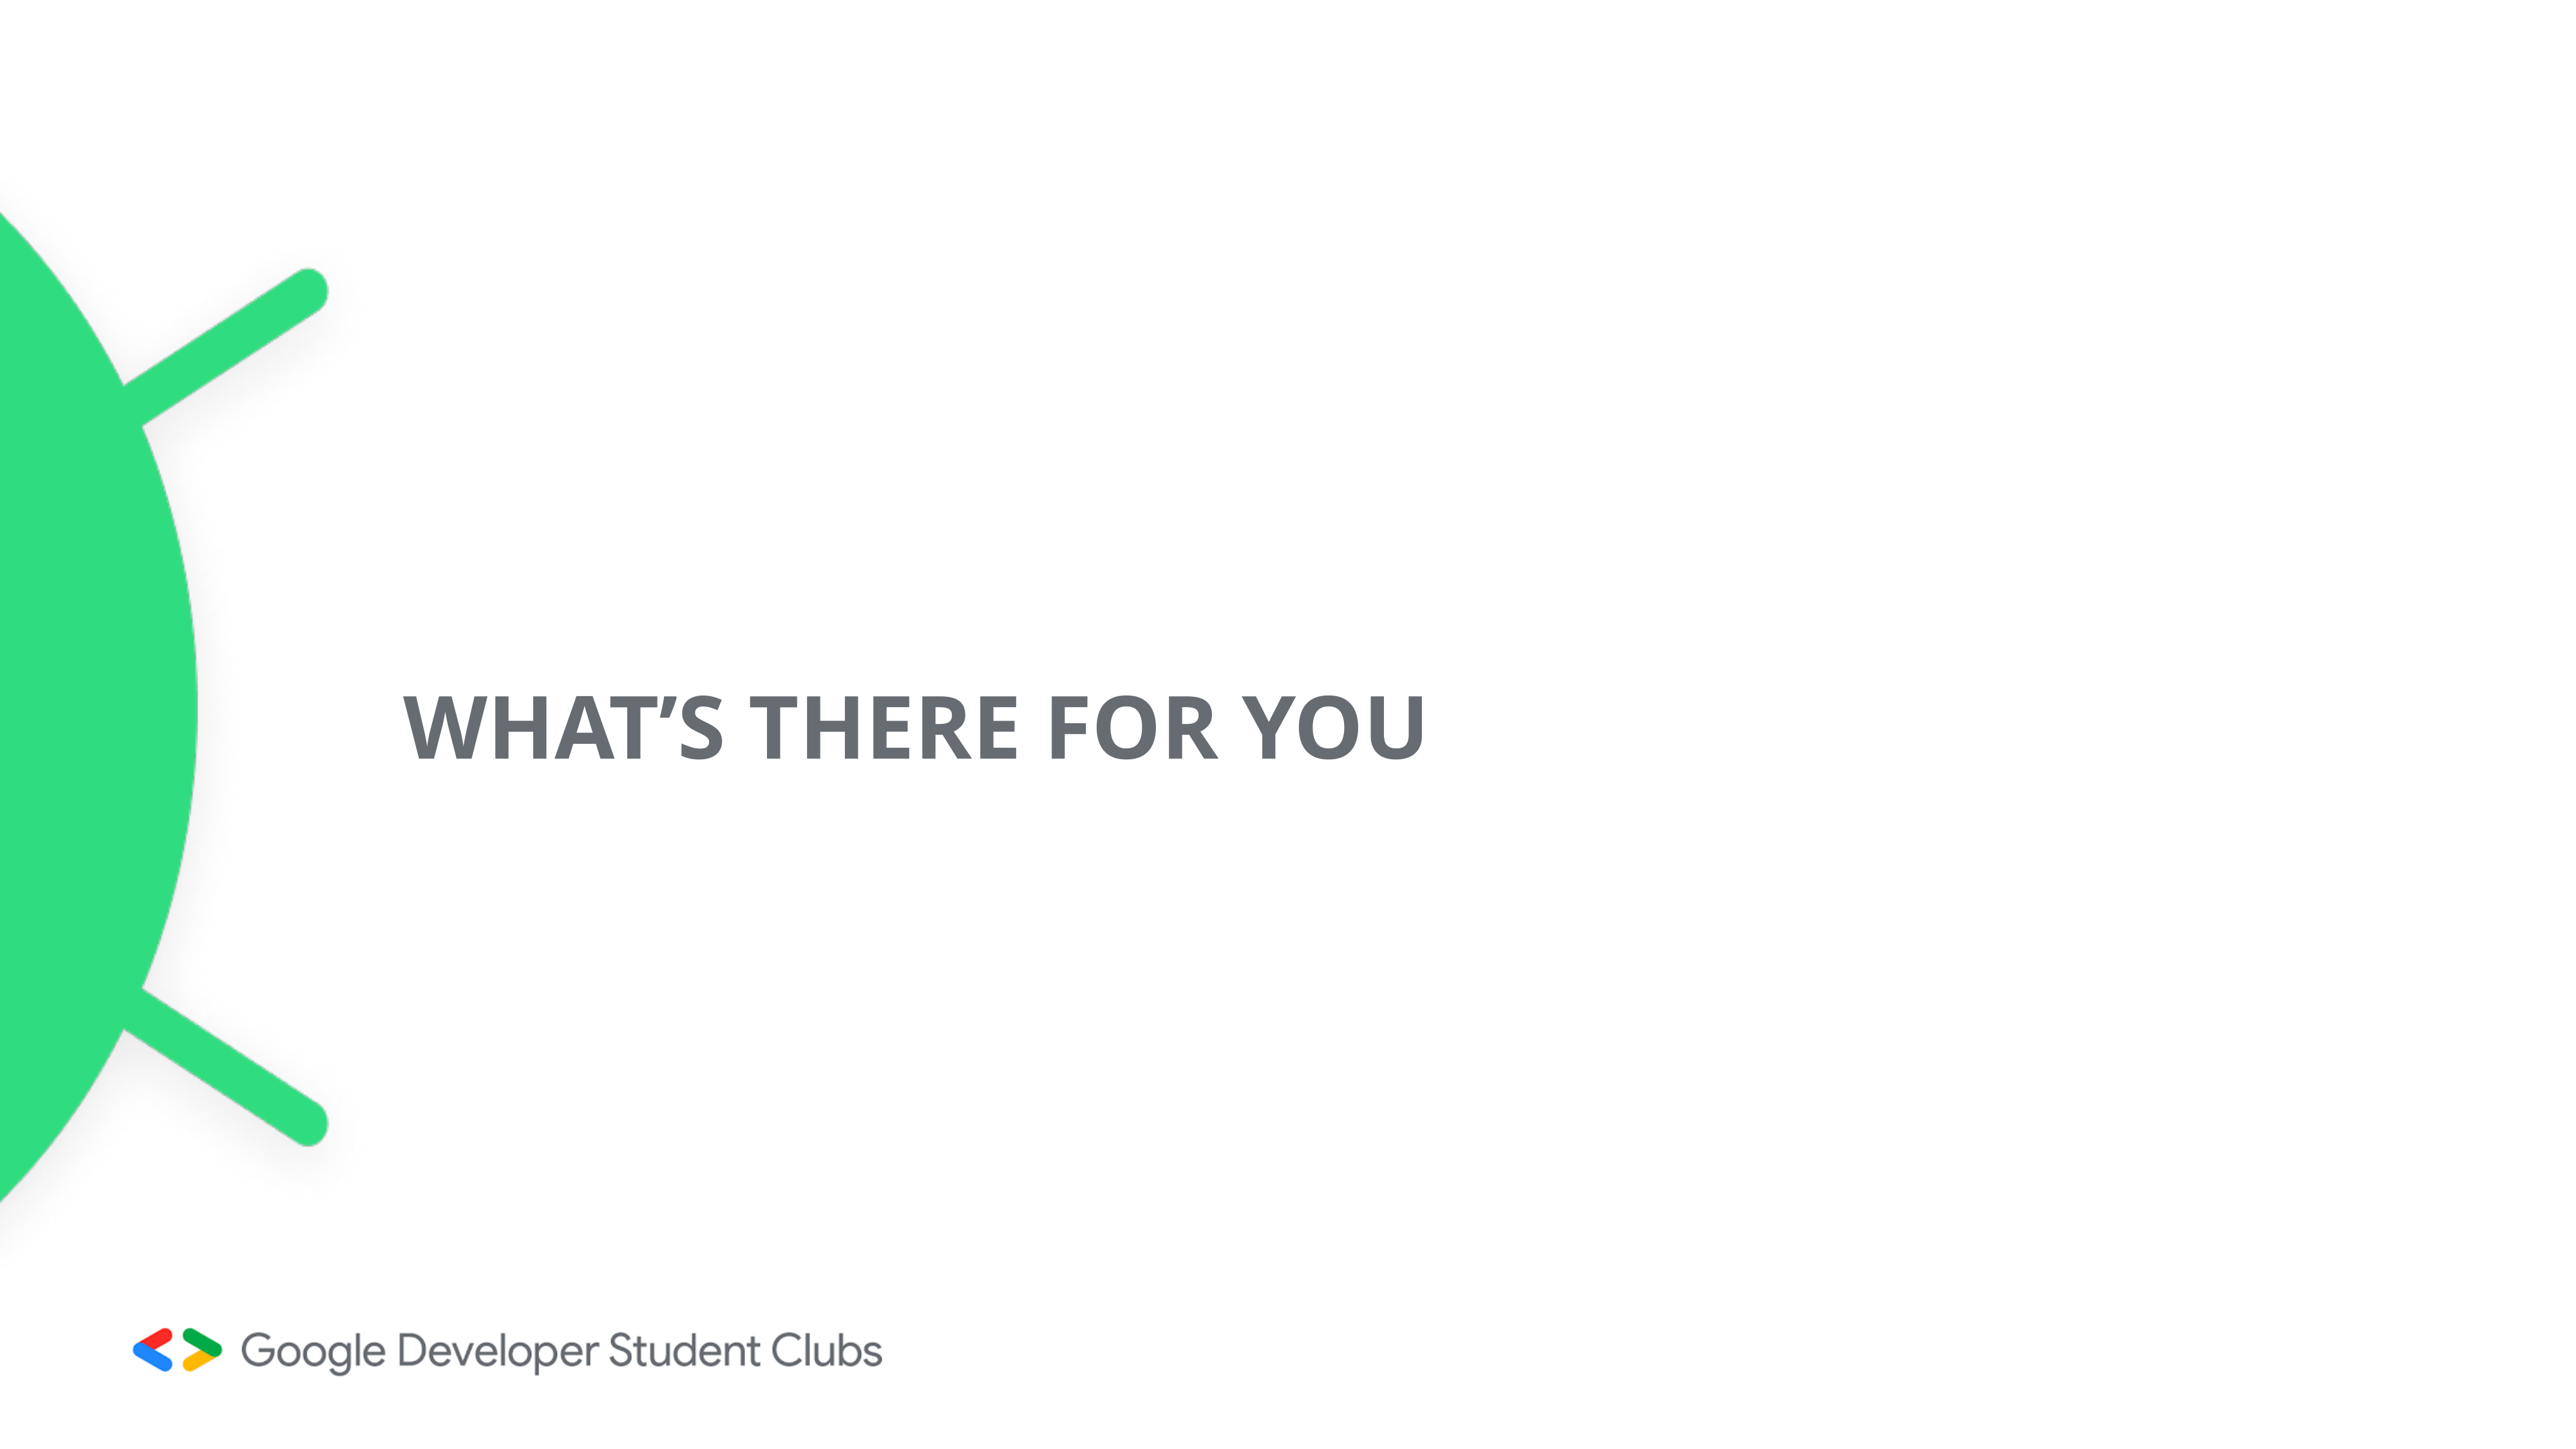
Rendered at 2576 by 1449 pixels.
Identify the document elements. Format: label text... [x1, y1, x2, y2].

text_box WHAT’S THERE FOR YOU [723, 661, 2412, 786]
picture [0, 0, 2576, 1449]
